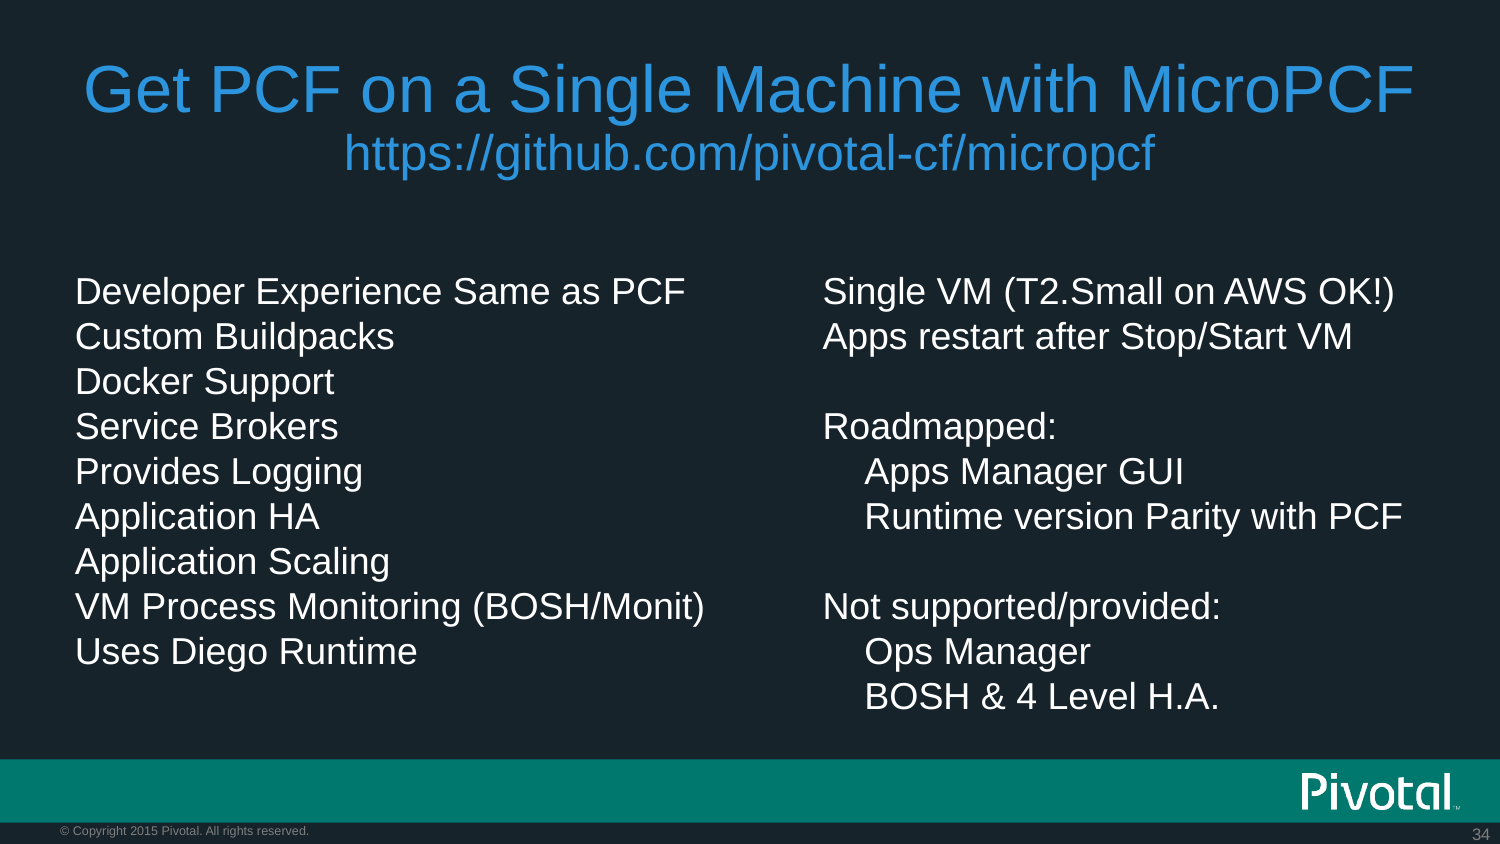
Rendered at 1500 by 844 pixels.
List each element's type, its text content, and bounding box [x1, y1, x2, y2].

text_box Single VM (T2.Small on AWS OK!) Apps restart after Stop/Start VM Roadmapped: Apps Manager GUI Runtime version Parity with PCF Not supported/provided: Ops Manager BOSH & 4 Level H.A. [807, 259, 1466, 760]
picture [1302, 773, 1460, 810]
text_box Developer Experience Same as PCF Custom Buildpacks Docker Support Service Brokers Provides Logging Application HA Application Scaling VM Process Monitoring (BOSH/Monit) Uses Diego Runtime [60, 259, 807, 715]
title Get PCF on a Single Machine with MicroPCF https://github.com/pivotal-cf/micropcf [60, 40, 1440, 179]
